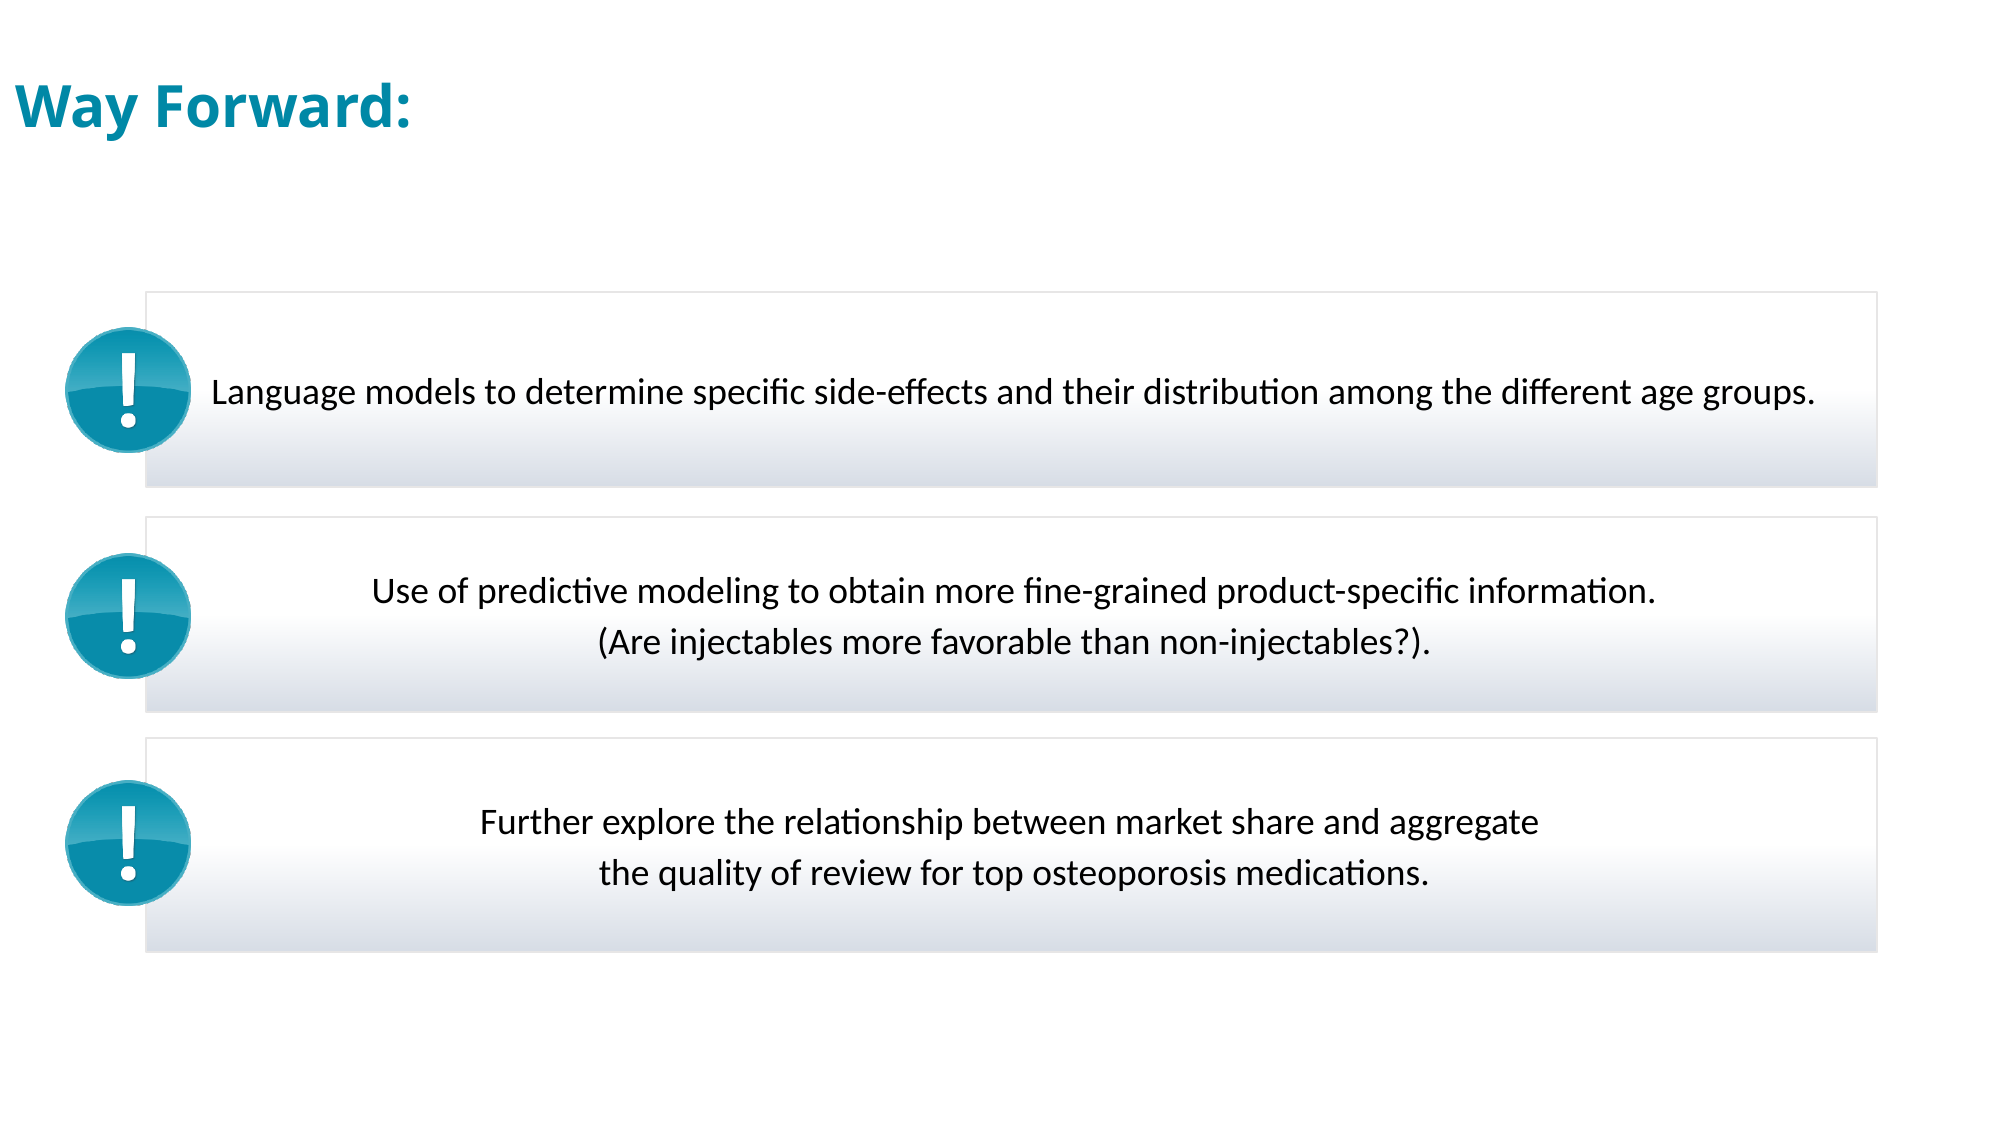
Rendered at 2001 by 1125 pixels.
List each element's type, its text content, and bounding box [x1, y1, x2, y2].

text_box Further explore the relationship between market share and aggregate the quality of review for top osteoporosis medications. [146, 737, 1878, 953]
text_box Way Forward: [0, 2, 2000, 148]
text_box Language models to determine specific side-effects and their distribution among the different age groups. [146, 292, 1878, 488]
picture [65, 780, 191, 906]
picture [65, 327, 191, 453]
text_box Use of predictive modeling to obtain more fine-grained product-specific information. (Are injectables more favorable than non-injectables?). [146, 516, 1878, 712]
picture [65, 553, 191, 679]
